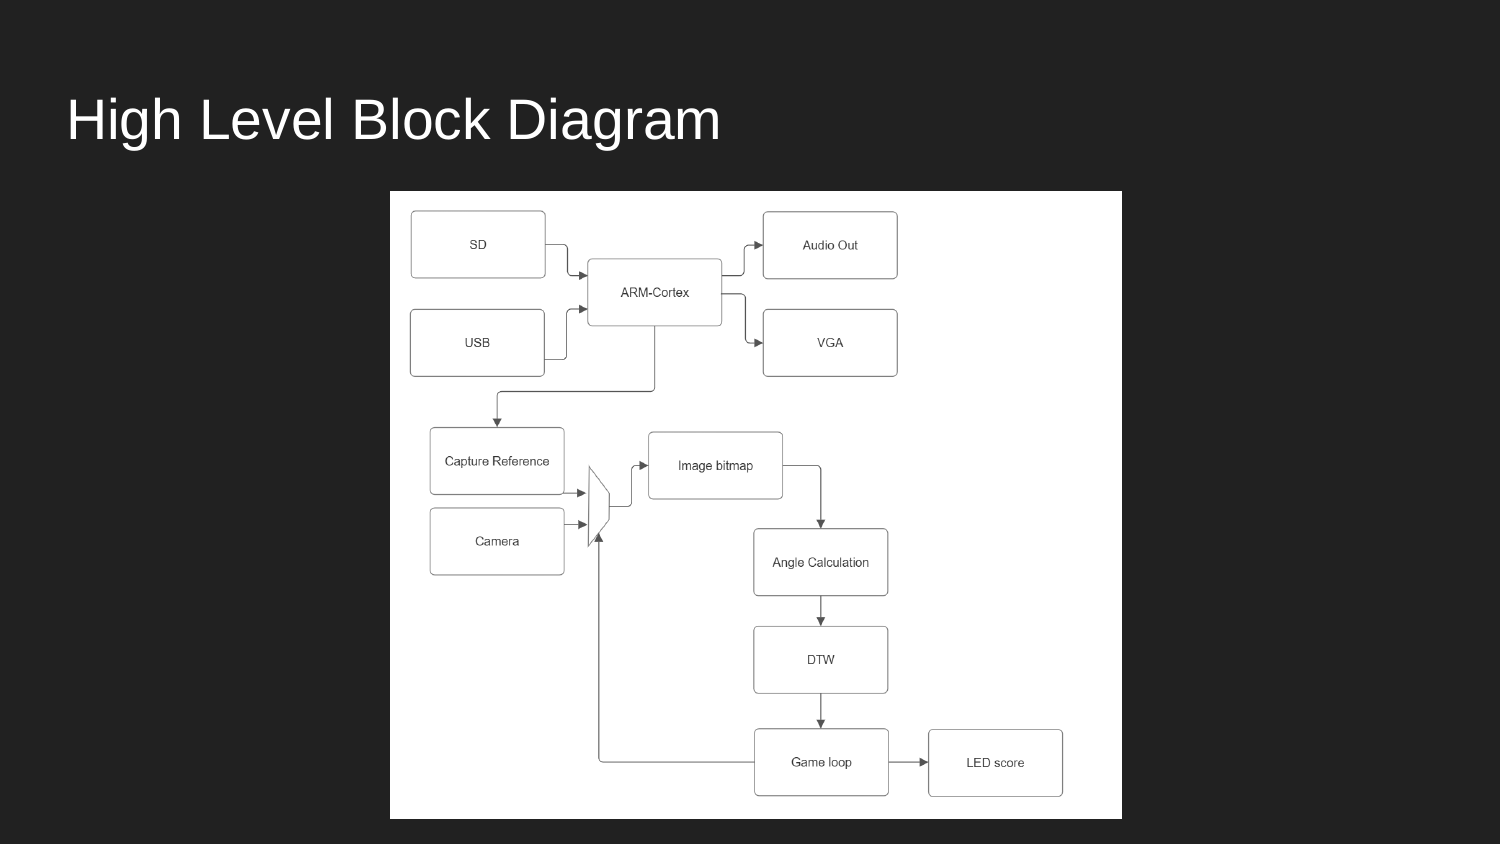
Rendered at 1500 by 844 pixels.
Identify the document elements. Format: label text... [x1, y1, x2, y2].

title High Level Block Diagram [51, 72, 1449, 167]
picture [390, 191, 1122, 819]
